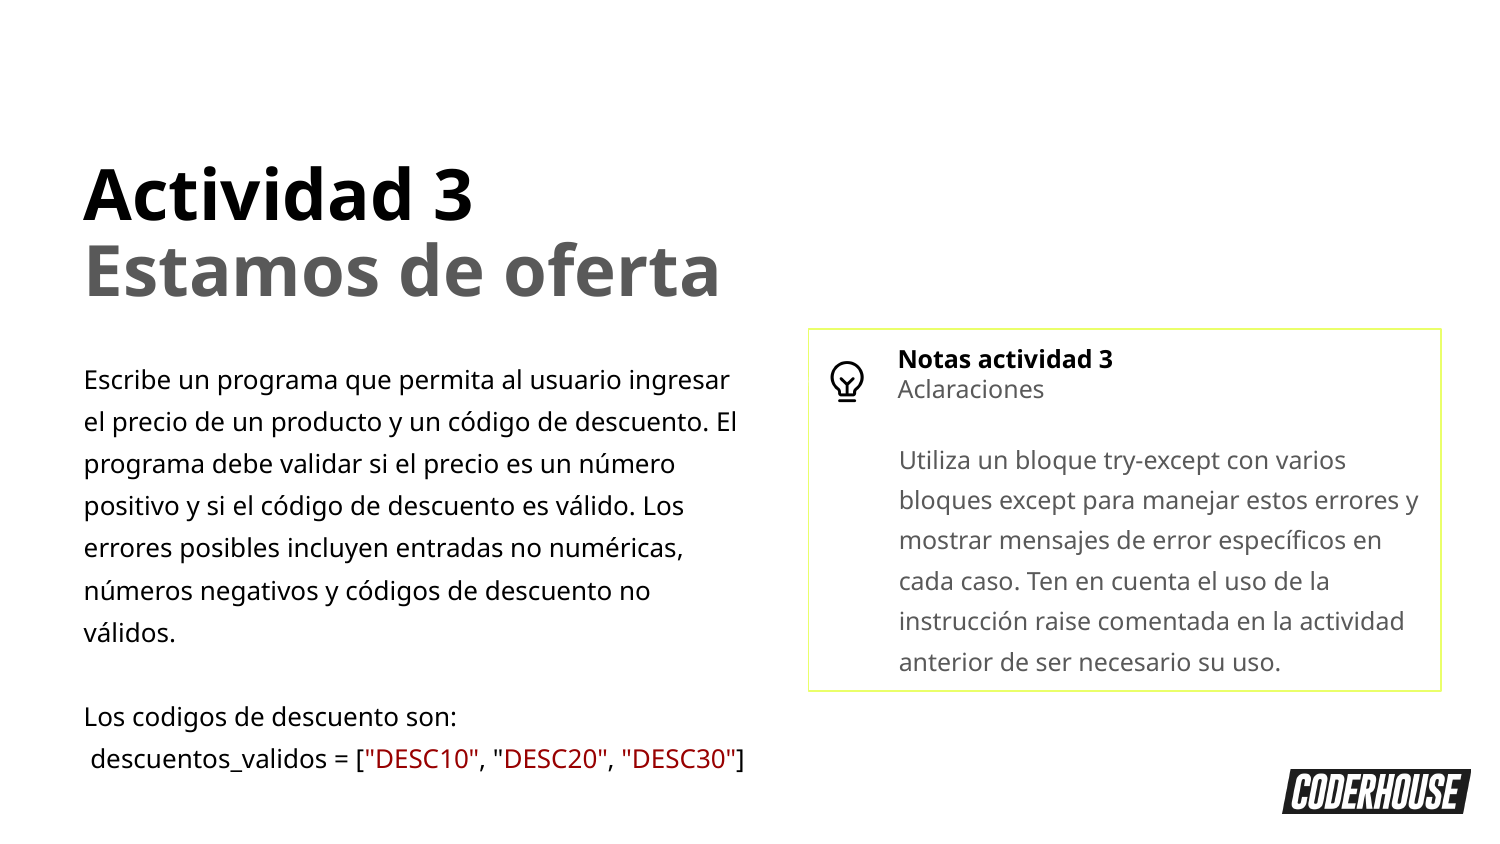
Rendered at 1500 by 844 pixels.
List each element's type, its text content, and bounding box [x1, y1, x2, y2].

text_box Actividad 3 Estamos de oferta [68, 144, 1011, 327]
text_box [808, 343, 886, 420]
text_box Escribe un programa que permita al usuario ingresar el precio de un producto y un código de descuento. El programa debe validar si el precio es un número positivo y si el código de descuento es válido. Los errores posibles incluyen entradas no numéricas, números negativos y códigos de descuento no válidos. Los codigos de descuento son: descuentos_validos = ["DESC10", "DESC20", "DESC30"] [68, 337, 764, 789]
picture [1281, 769, 1471, 814]
text_box Notas actividad 3 Aclaraciones Utiliza un bloque try-except con varios bloques except para manejar estos errores y mostrar mensajes de error específicos en cada caso. Ten en cuenta el uso de la instrucción raise comentada en la actividad anterior de ser necesario su uso. [808, 329, 1442, 692]
